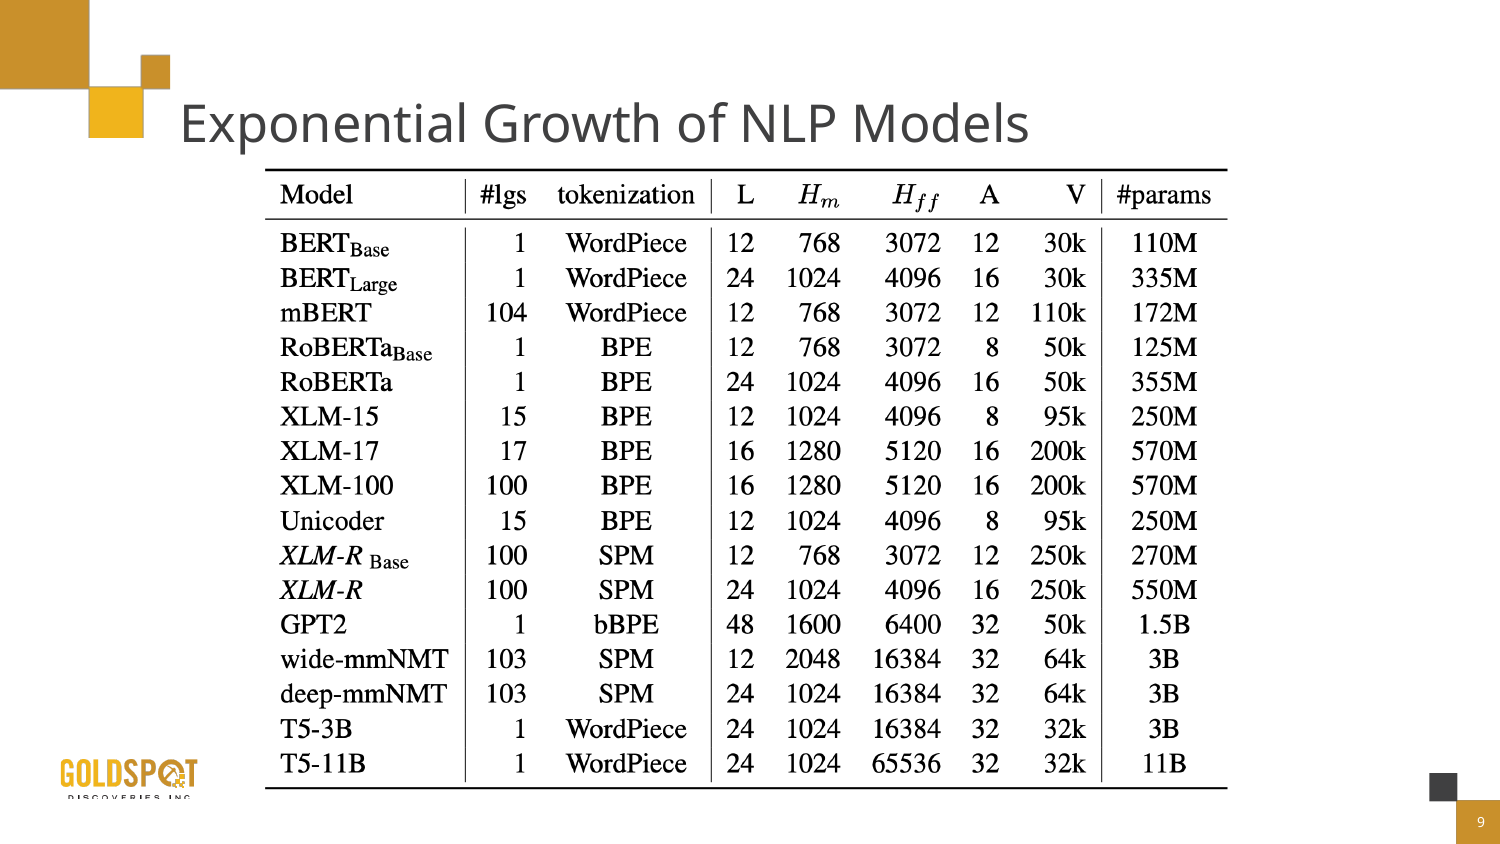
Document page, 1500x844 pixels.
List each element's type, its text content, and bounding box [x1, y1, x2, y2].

text_box 9 [1379, 764, 1500, 844]
picture [245, 149, 1254, 804]
title Exponential Growth of NLP Models [164, 74, 1155, 177]
